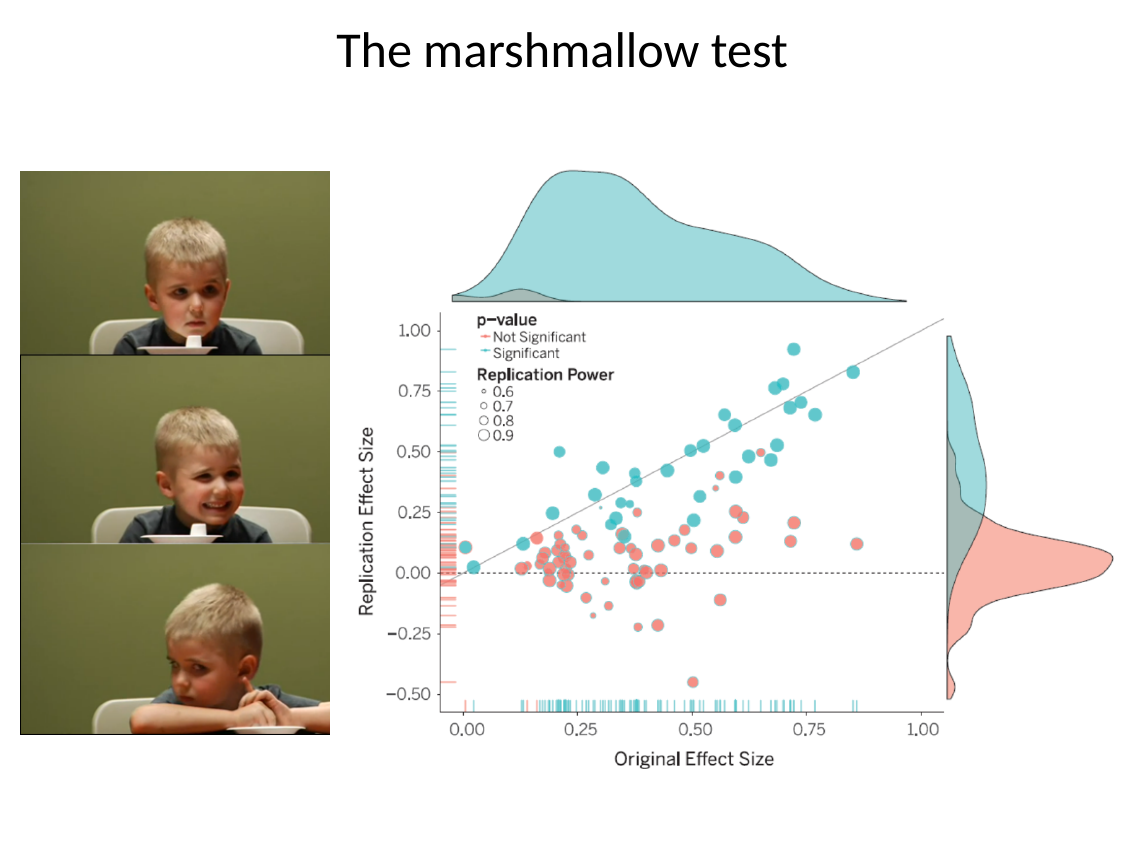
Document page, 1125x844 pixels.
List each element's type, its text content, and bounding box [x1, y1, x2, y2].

picture [19, 146, 1122, 774]
title The marshmallow test [24, 9, 1100, 85]
